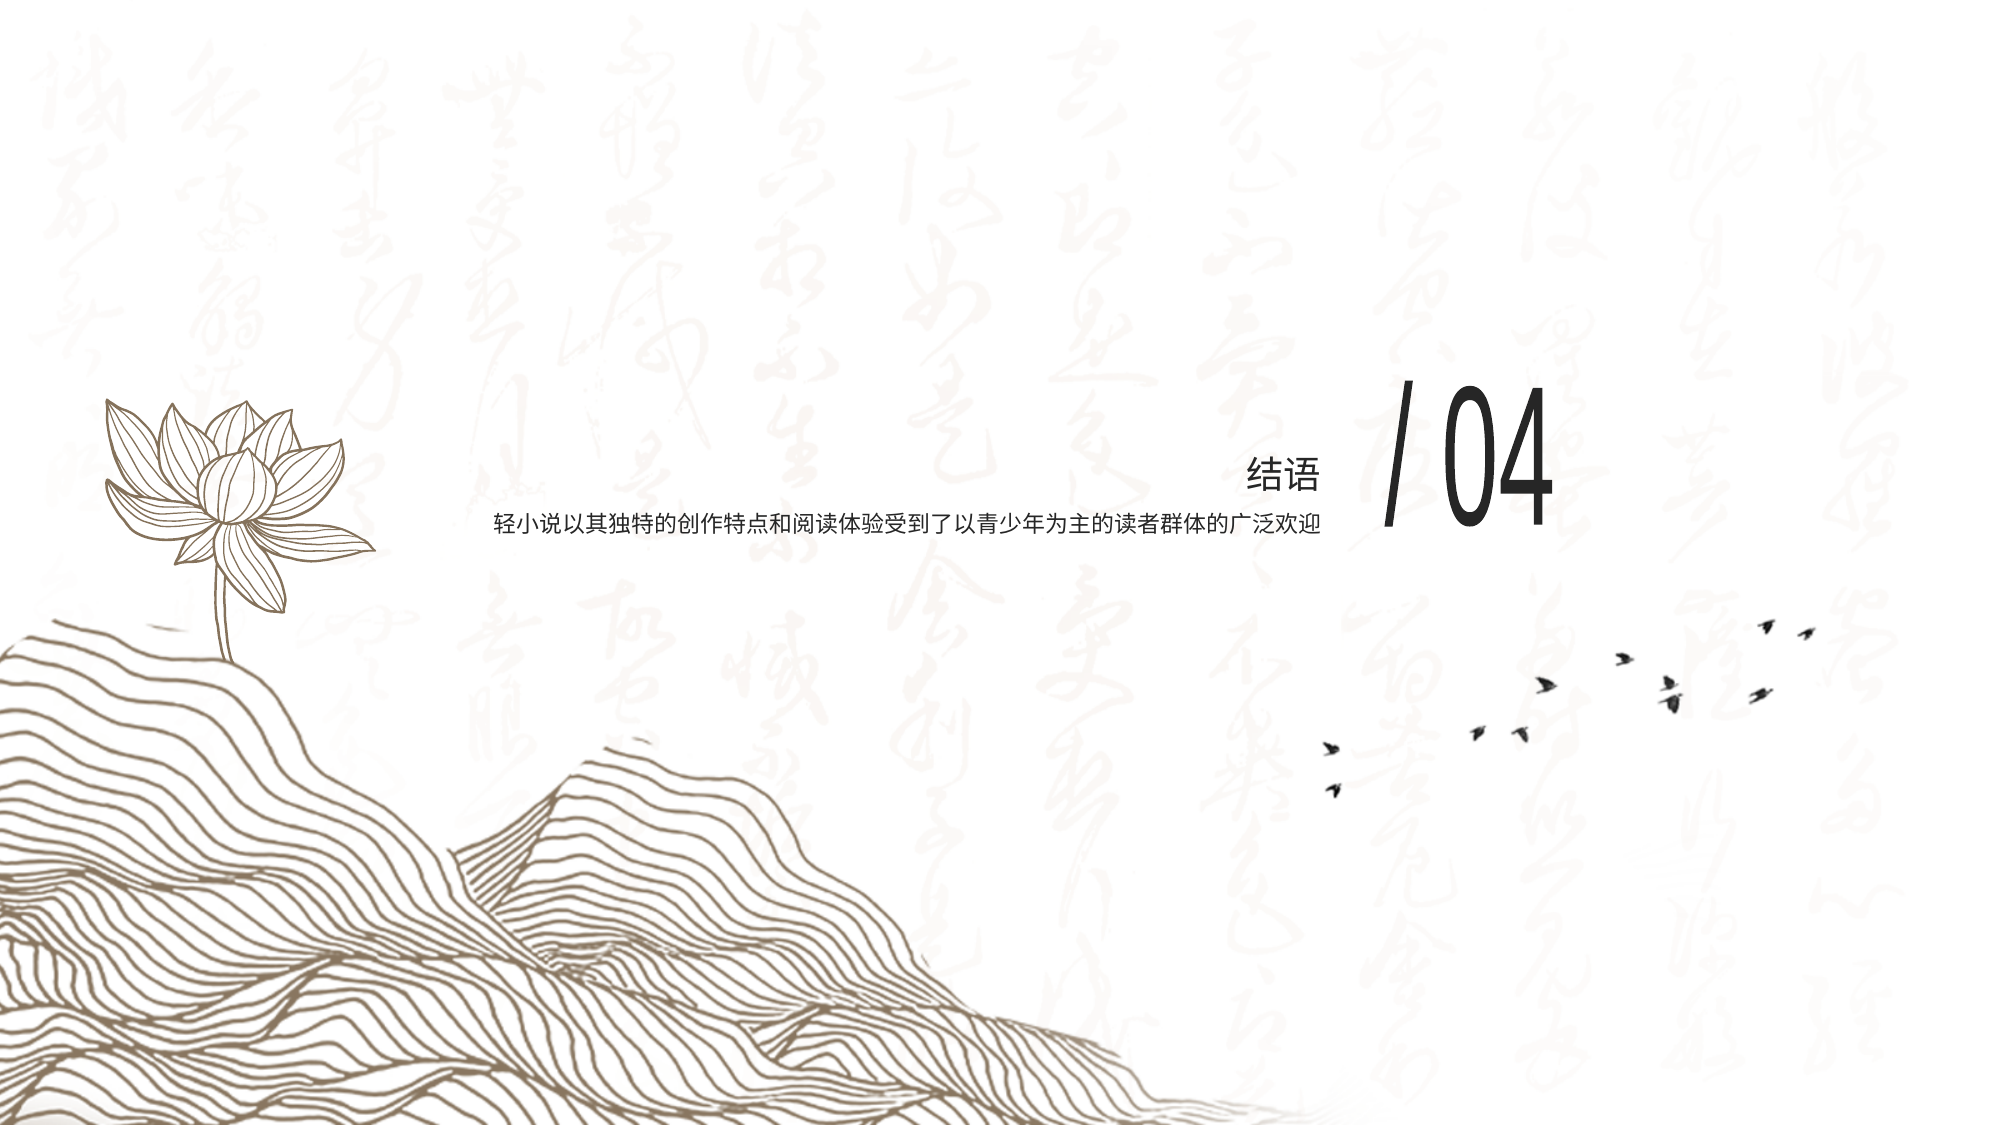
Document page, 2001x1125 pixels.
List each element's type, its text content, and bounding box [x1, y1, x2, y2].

picture [0, 0, 2000, 1125]
list 结语 轻小说以其独特的创作特点和阅读体验受到了以青少年为主的读者群体的广泛欢迎 [447, 420, 1337, 588]
